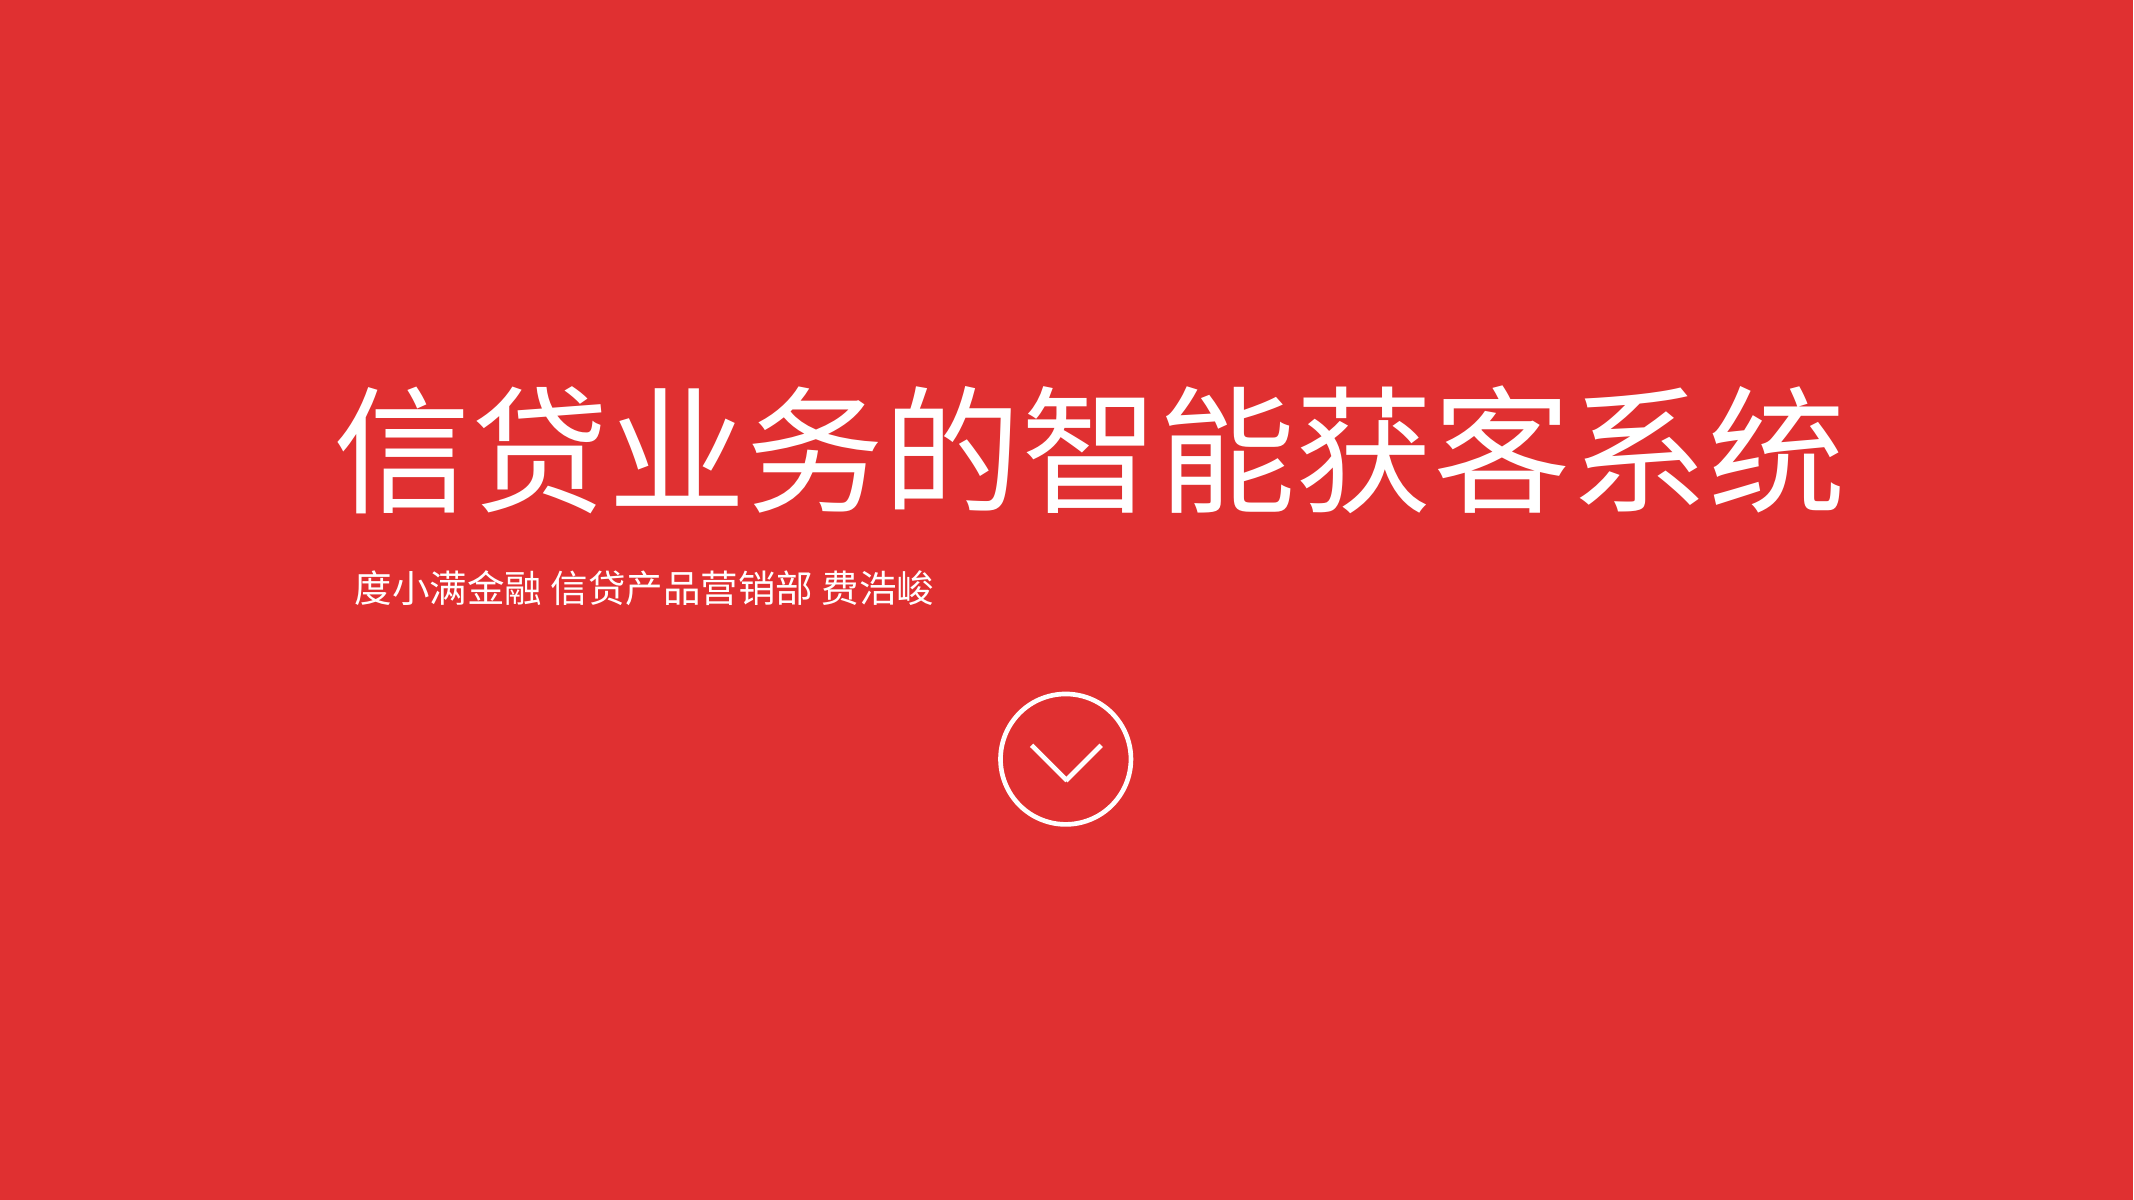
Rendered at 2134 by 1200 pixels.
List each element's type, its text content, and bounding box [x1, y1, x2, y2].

text_box 度小满金融 信贷产品营销部 费浩峻 [340, 557, 950, 618]
title 信贷业务的智能获客系统 [228, 281, 1953, 614]
